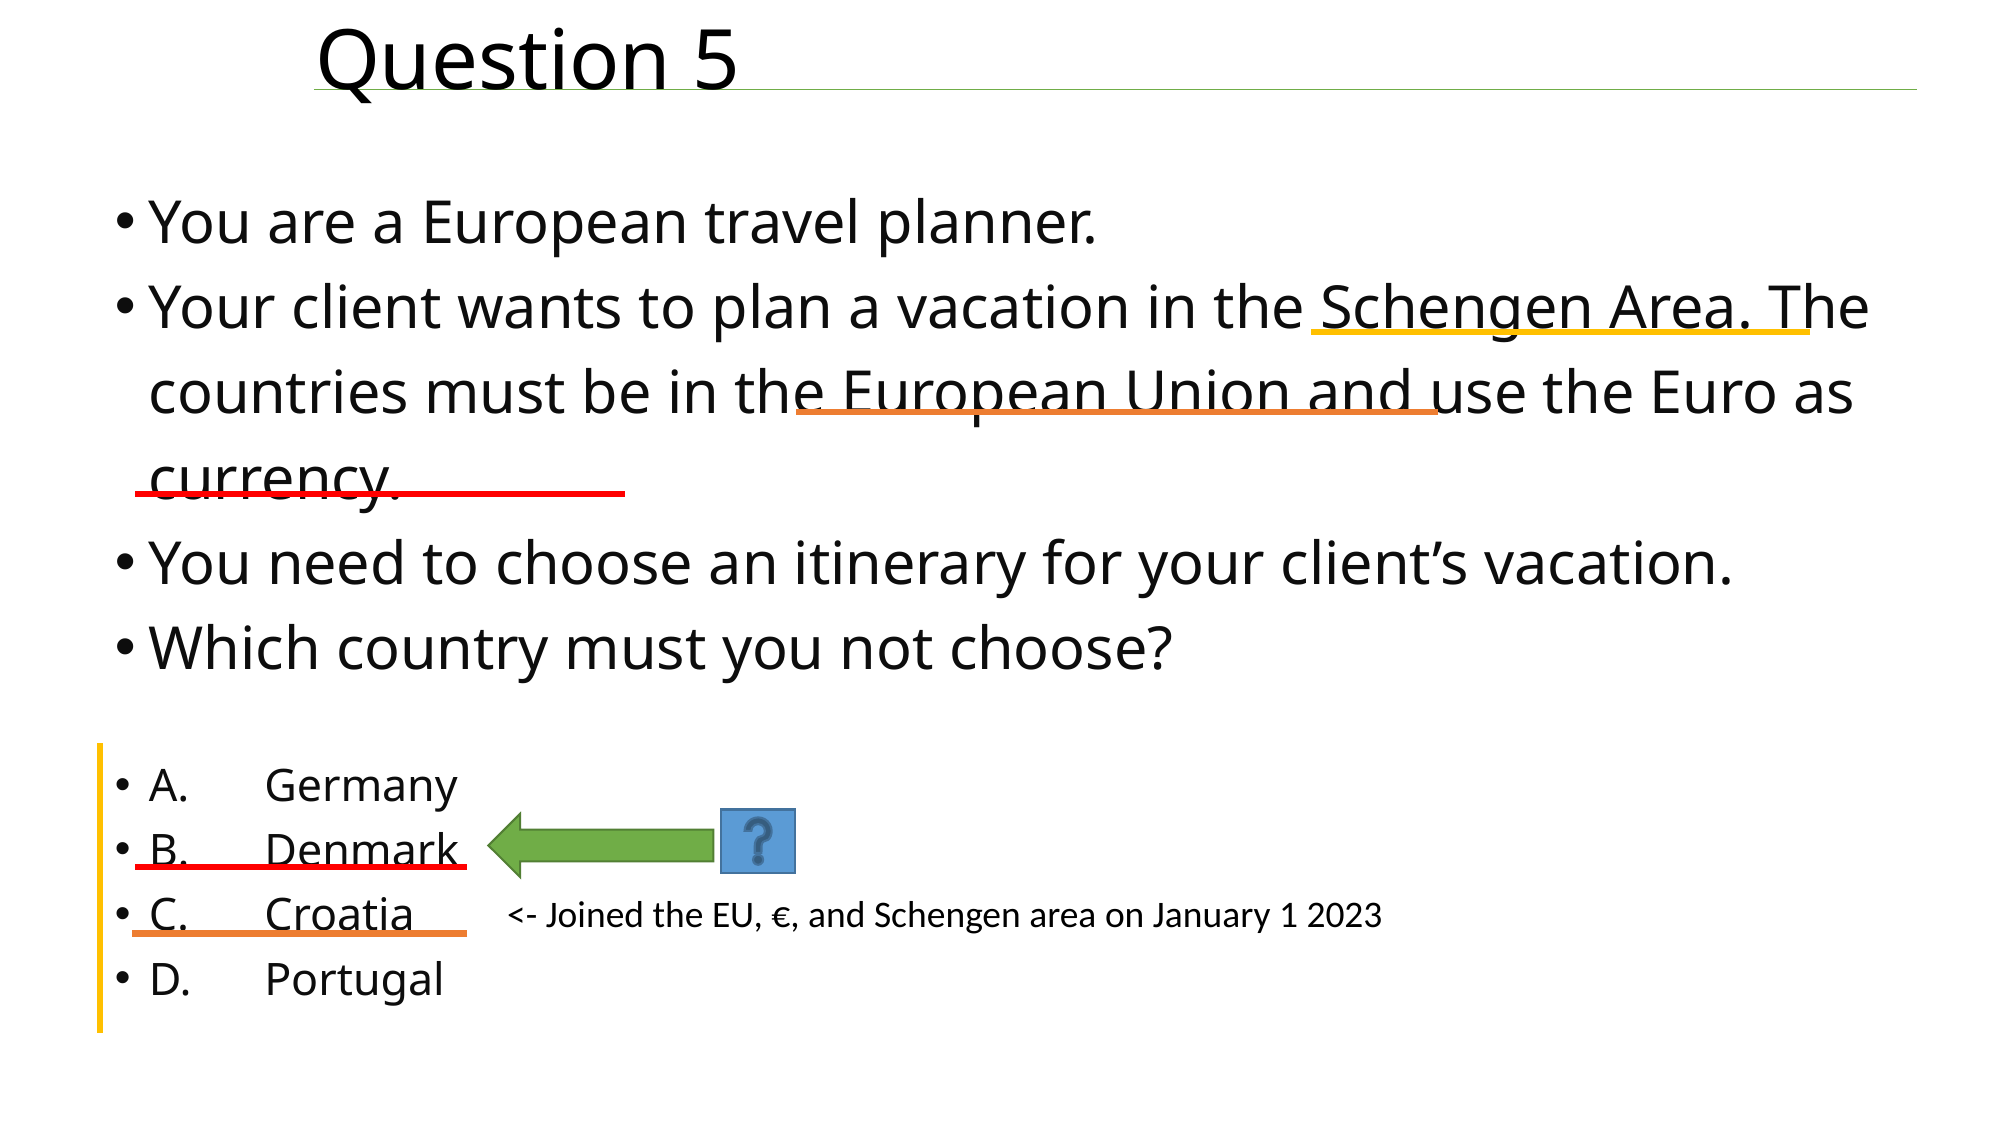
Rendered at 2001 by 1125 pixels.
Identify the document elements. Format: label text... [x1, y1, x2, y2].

text_box [486, 811, 715, 880]
text_box [720, 808, 796, 874]
text_box <- Joined the EU, €, and Schengen area on January 1 2023 [492, 882, 1399, 943]
list You are a European travel planner. Your client wants to plan a vacation in the Schengen Area. The countries must be in the European Union and use the Euro as currency. You need to choose an itinerary for your client’s vacation. Which country must you not choose? A. Germany B. Denmark C. Croatia D. Portugal [99, 162, 1900, 1033]
title Question 5 [300, 0, 1917, 125]
